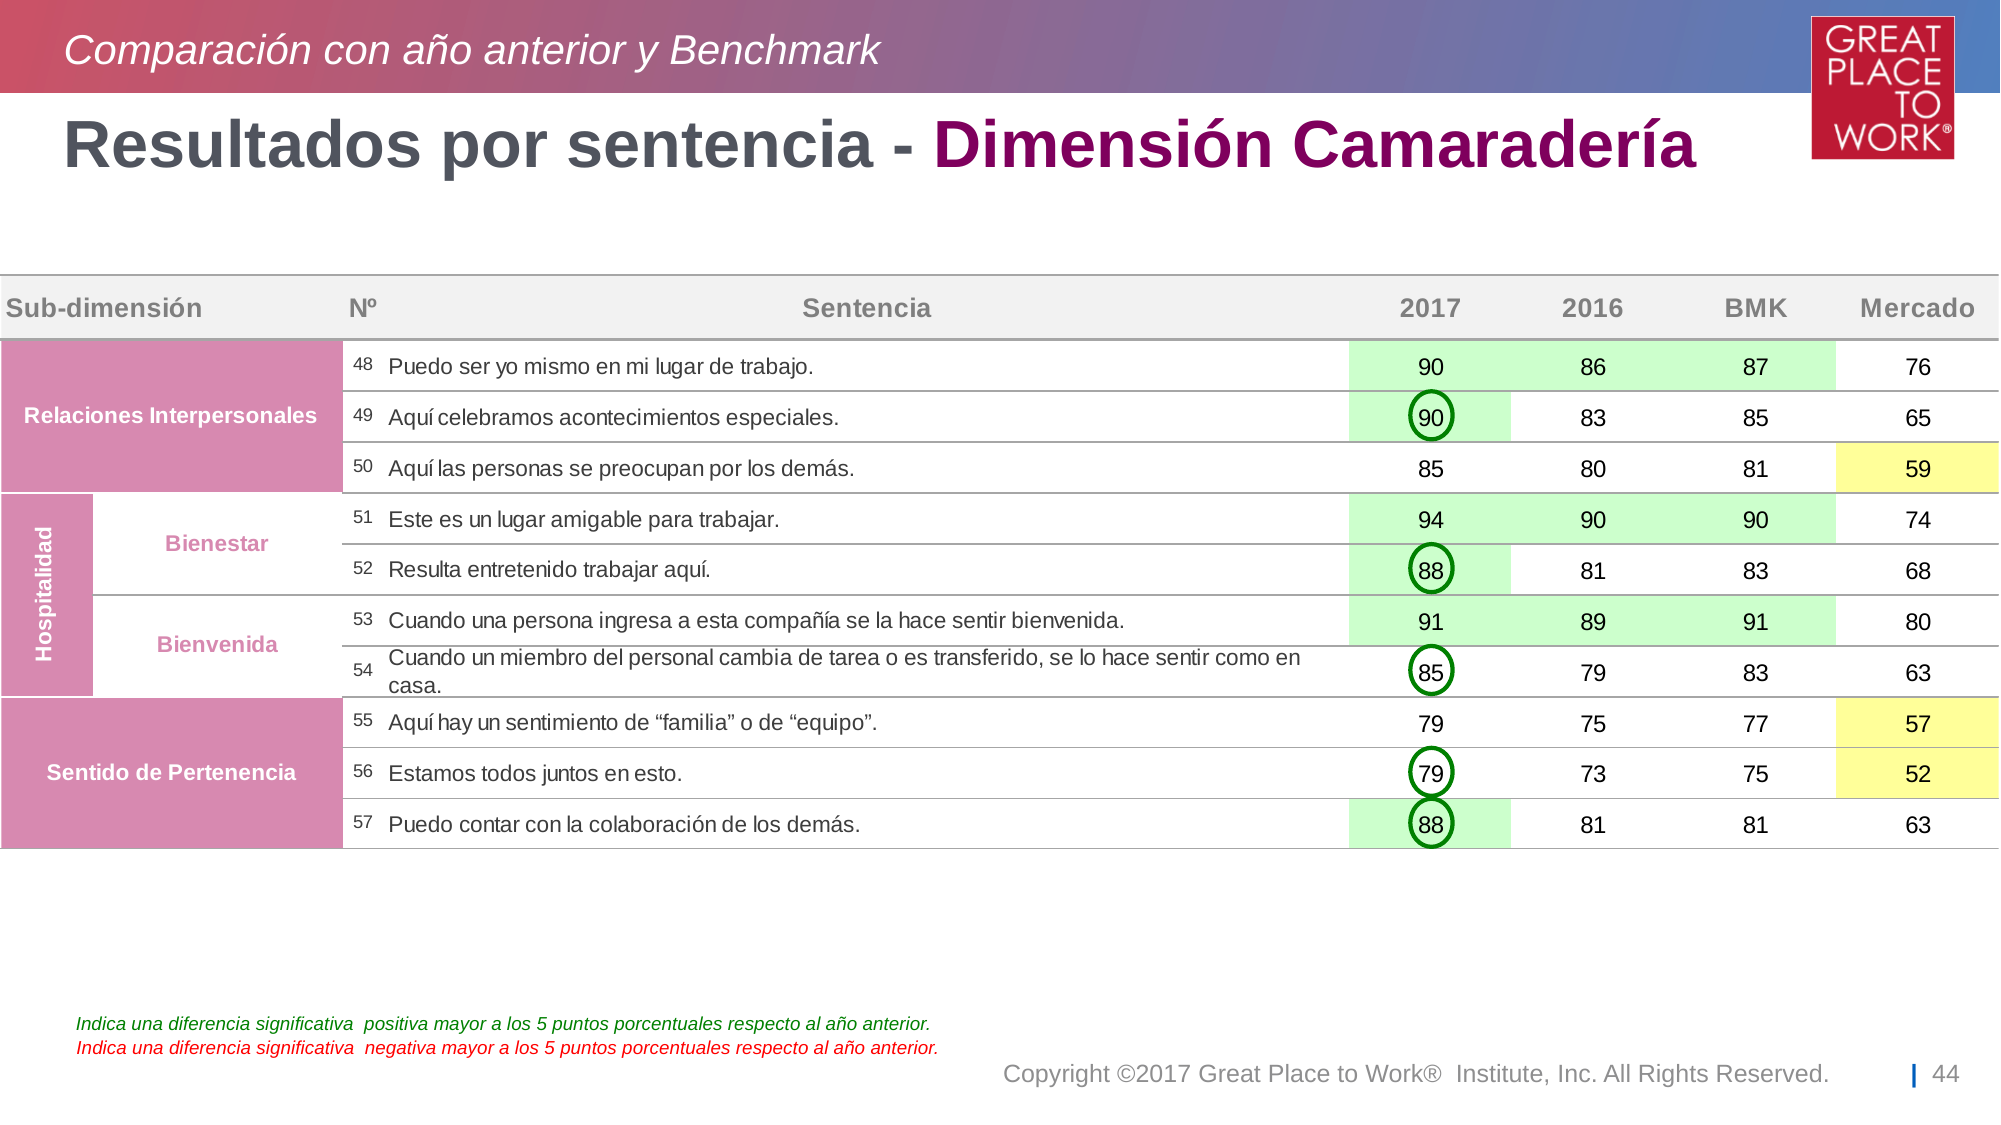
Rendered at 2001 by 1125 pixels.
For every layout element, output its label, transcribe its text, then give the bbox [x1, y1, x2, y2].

title Resultados por sentencia - Dimensión Camaradería [48, 92, 1976, 200]
footer Copyright ©2017 Great Place to Work® Institute, Inc. All Rights Reserved. [978, 1042, 1846, 1103]
picture [0, 274, 2000, 851]
text_box Indica una diferencia significativa negativa mayor a los 5 puntos porcentuales respecto al año anterior. [61, 1028, 954, 1066]
text_box Indica una diferencia significativa positiva mayor a los 5 puntos porcentuales respecto al año anterior. [61, 1004, 946, 1028]
picture [0, 0, 2000, 93]
subtitle Comparación con año anterior y Benchmark [48, 21, 1894, 90]
slide_number | 44 [1846, 1042, 1976, 1103]
